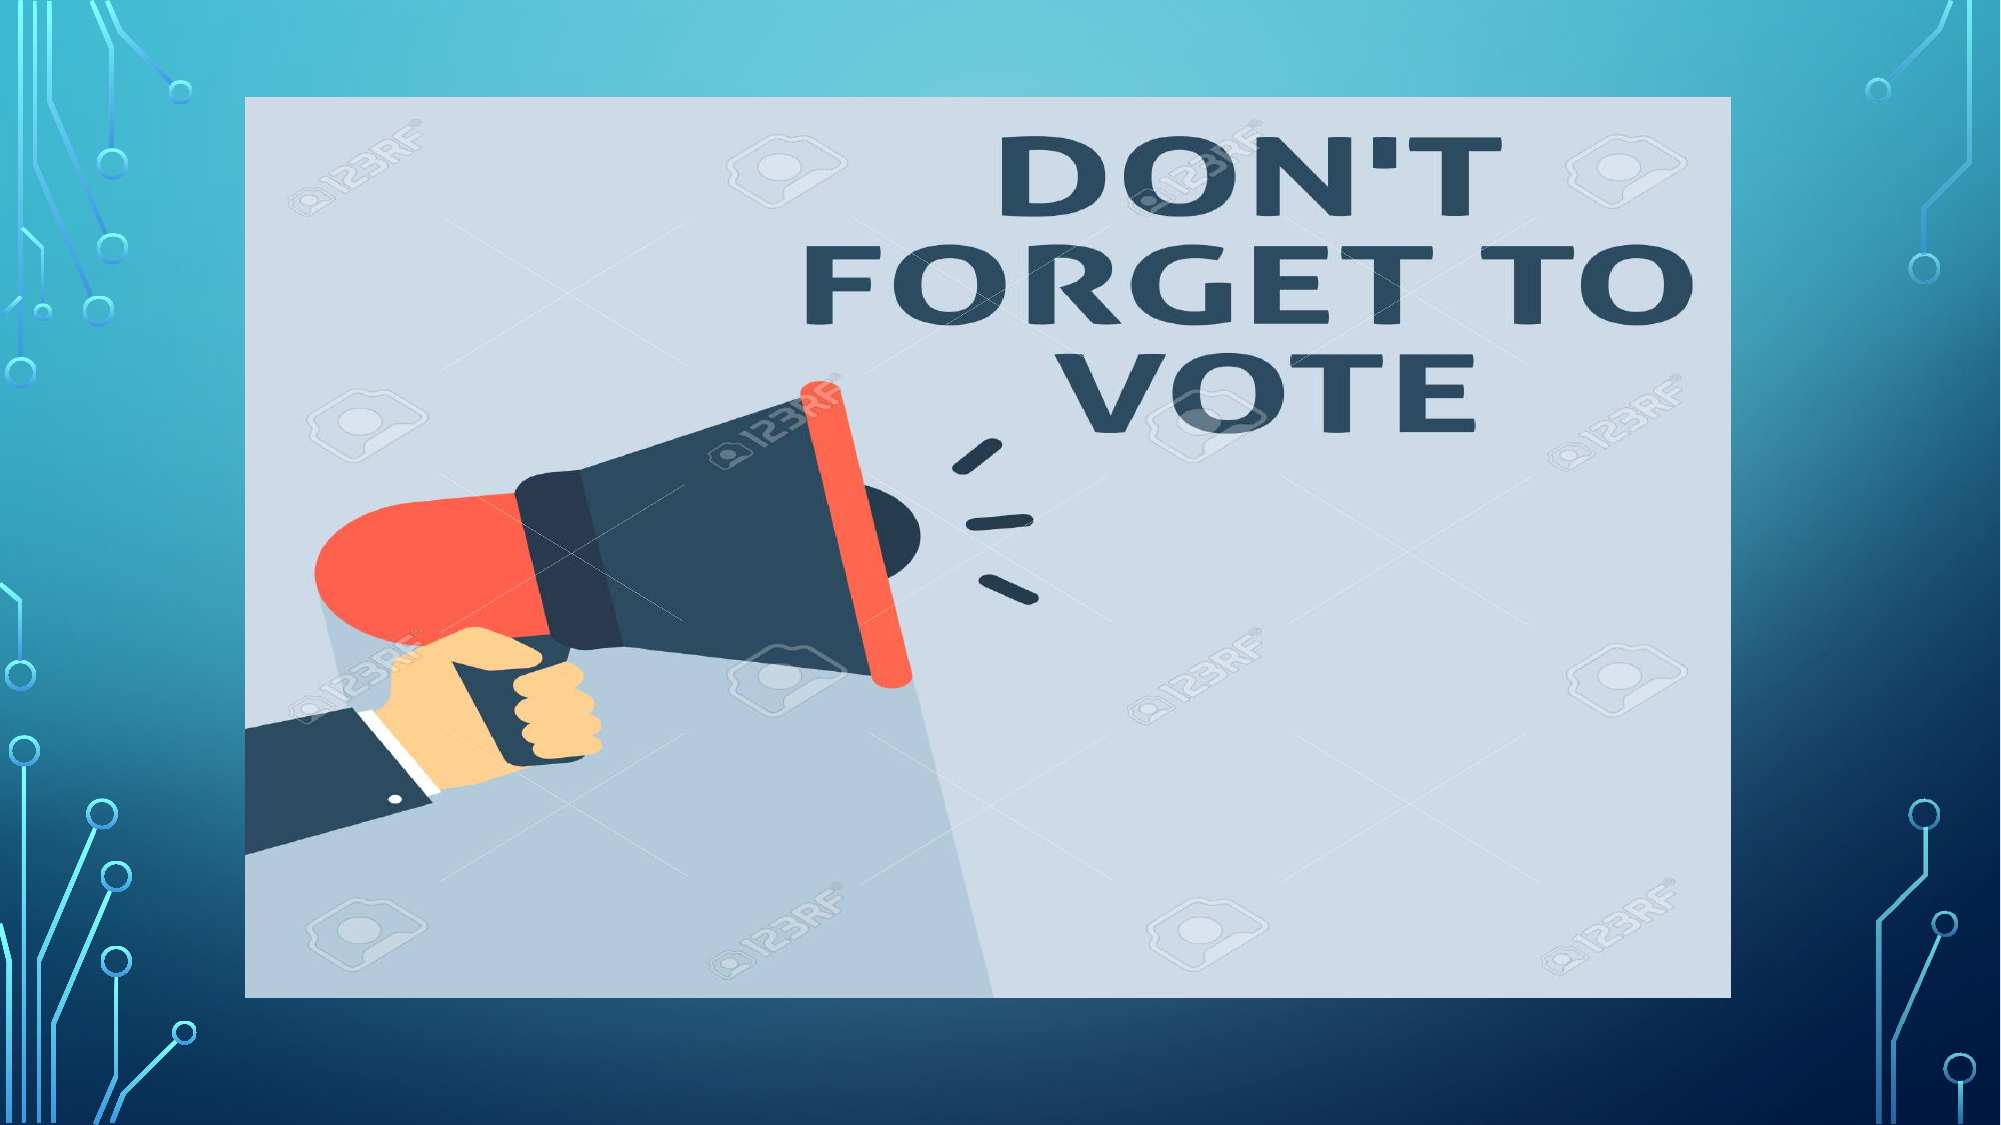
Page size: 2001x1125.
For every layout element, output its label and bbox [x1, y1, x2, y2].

list [245, 97, 1731, 998]
